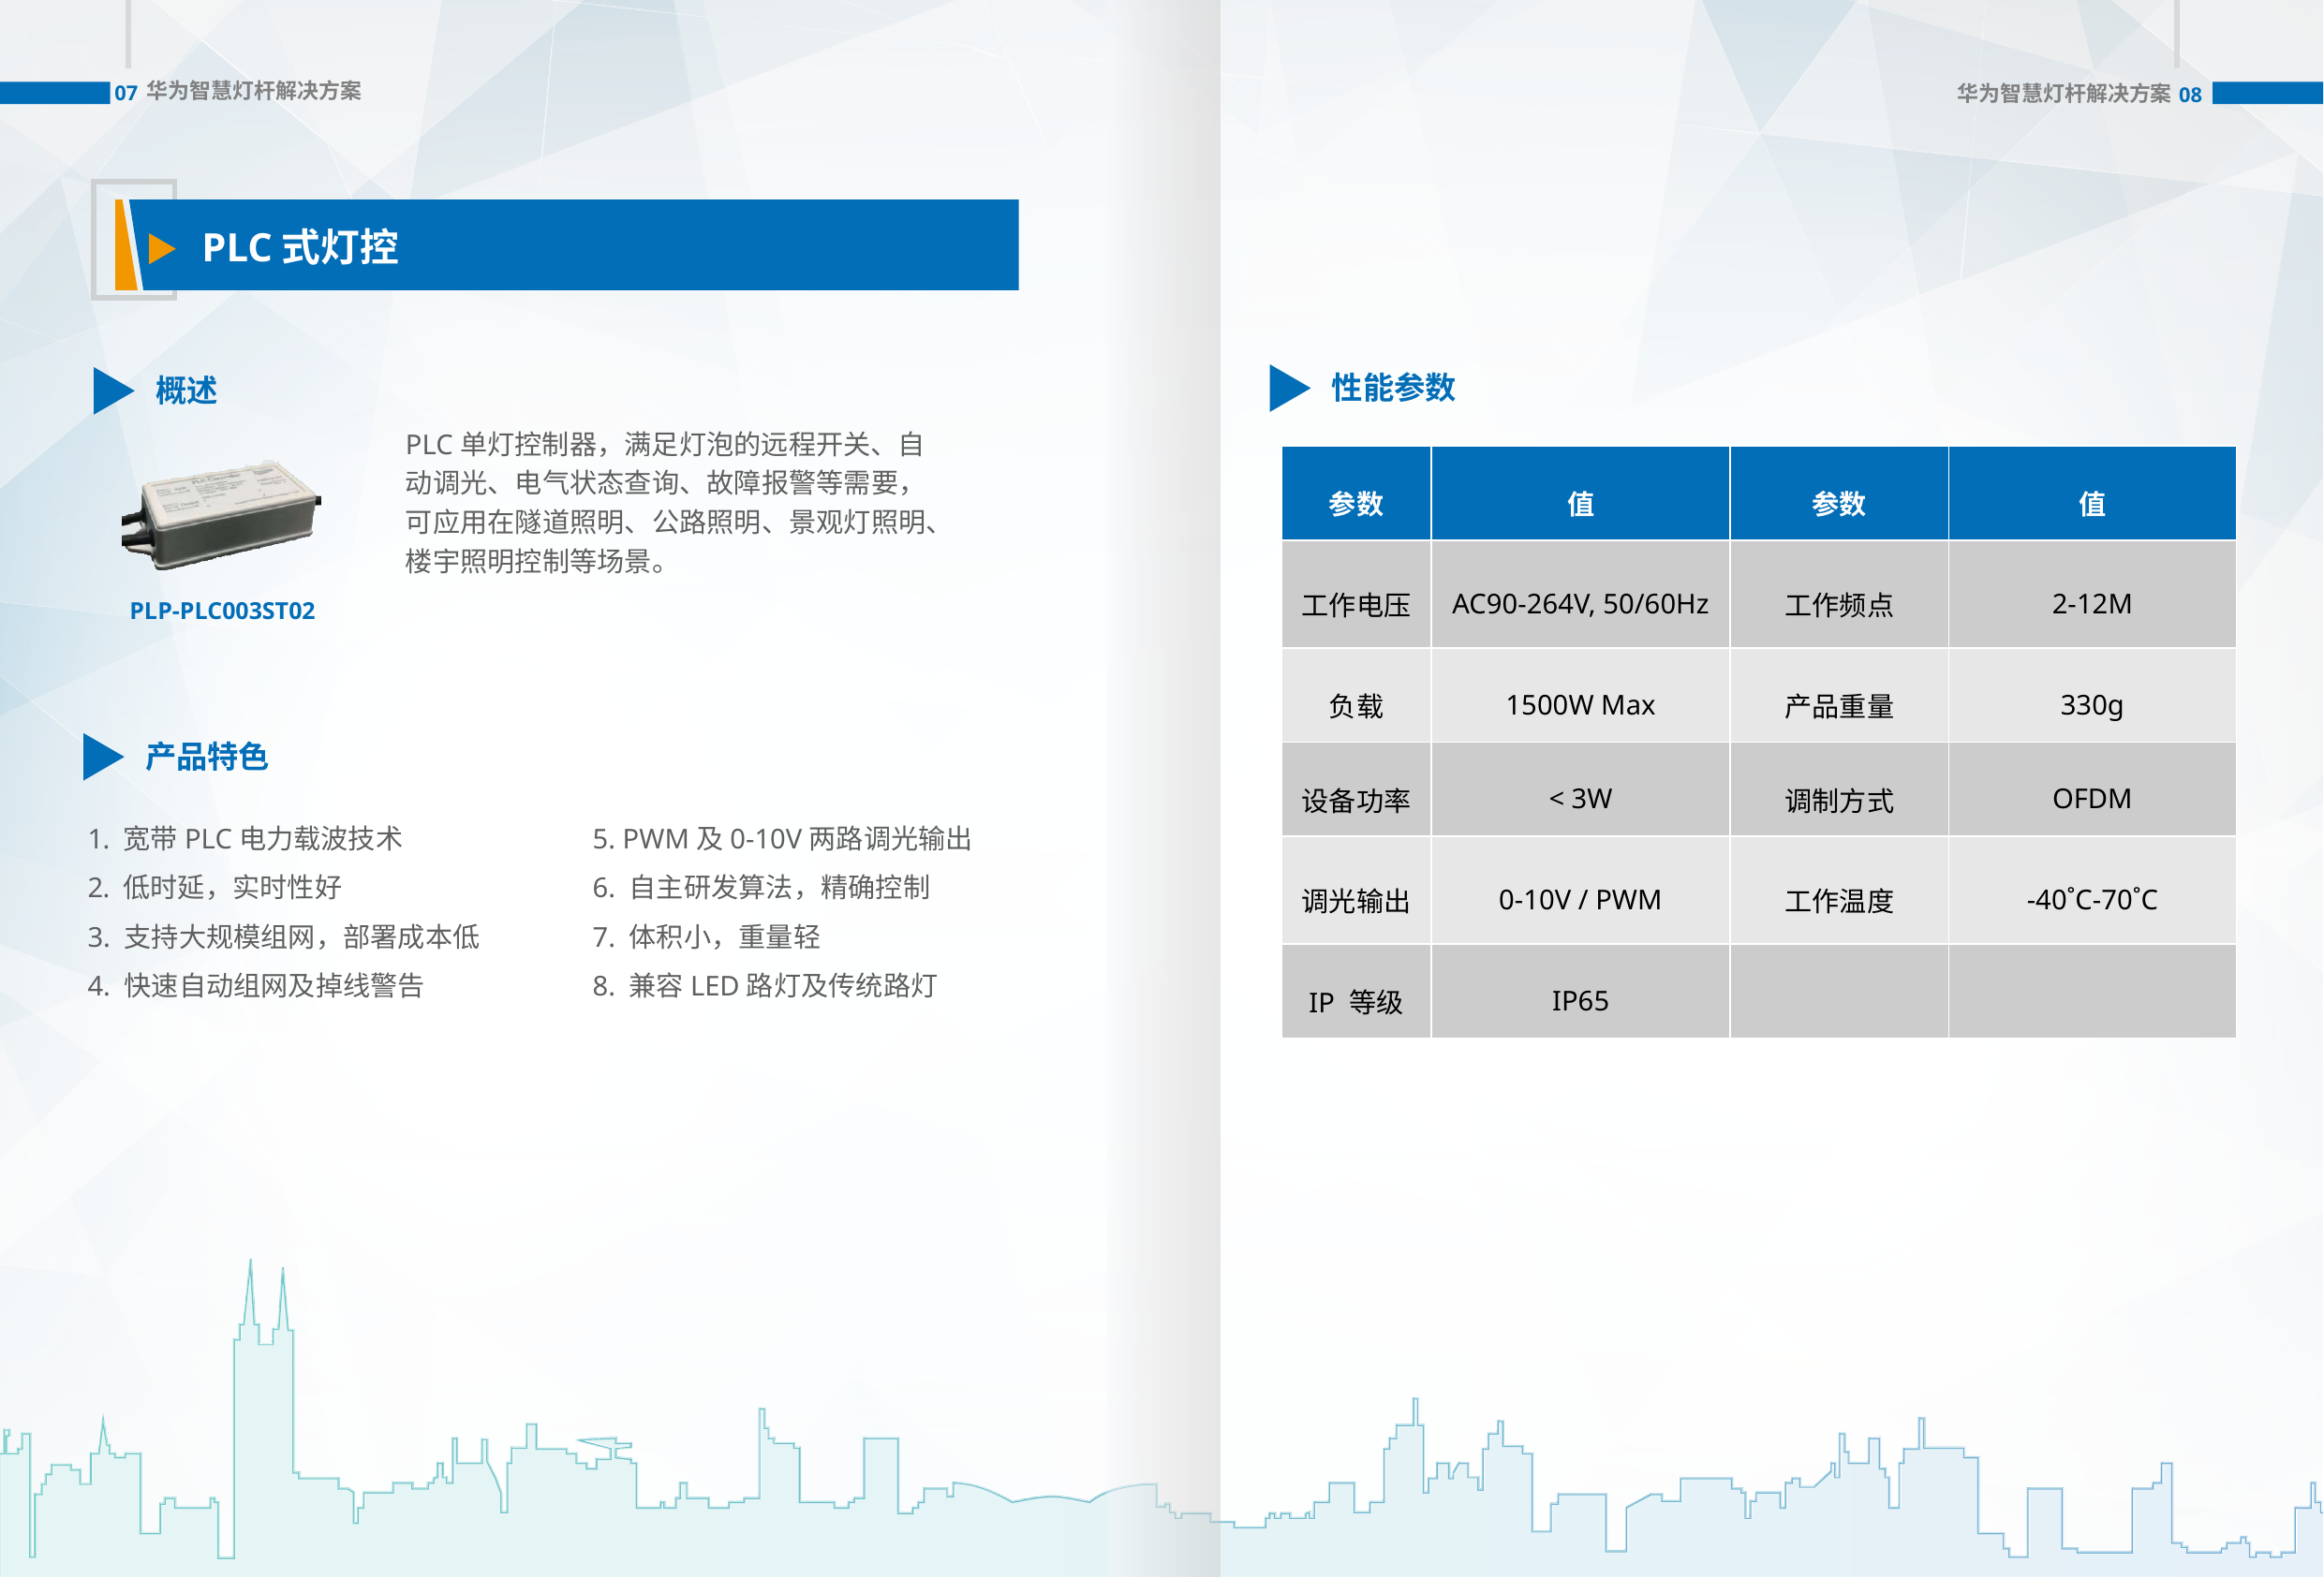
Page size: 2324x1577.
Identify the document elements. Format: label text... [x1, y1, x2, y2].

table_cell 设备功率 [1282, 743, 1430, 835]
text_box 宽带PLC电力载波技术 低时延，实时性好 3. 支持大规模组网，部署成本低 4. 快速自动组网及掉线警告 [73, 798, 533, 1009]
table_header 值 [1949, 447, 2236, 539]
table_header 参数 [1731, 447, 1948, 539]
text_box [93, 181, 176, 299]
text_box PLP-PLC003ST02 [115, 589, 331, 631]
table_cell 1500W Max [1432, 649, 1729, 742]
table_cell IP65 [1432, 945, 1729, 1038]
table_cell 330g [1949, 649, 2236, 742]
table_cell 2-12M [1949, 541, 2236, 647]
text_box [82, 731, 126, 783]
table_cell OFDM [1949, 743, 2236, 835]
text_box 性能参数 [1318, 361, 1559, 413]
text_box PLC单灯控制器，满足灯泡的远程开关、自动调光、电气状态查询、故障报警等需要，可应用在隧道照明、公路照明、景观灯照明、楼宇照明控制等场景。 [392, 413, 966, 584]
table_cell IP 等级 [1282, 945, 1430, 1038]
table_cell 工作频点 [1731, 541, 1948, 647]
text_box 07 [100, 73, 156, 112]
table_cell [1949, 945, 2236, 1038]
text_box 华为智慧灯杆解决方案 [133, 70, 388, 111]
table_header 参数 [1282, 447, 1430, 539]
table_cell AC90-264V, 50/60Hz [1432, 541, 1729, 647]
text_box [1268, 362, 1313, 414]
picture [122, 460, 321, 570]
table_header 值 [1432, 447, 1729, 539]
text_box 产品特色 [131, 730, 372, 782]
table_cell 调制方式 [1731, 743, 1948, 835]
table_cell 工作温度 [1731, 837, 1948, 943]
table_cell [1731, 945, 1948, 1038]
text_box 5. PWM及0-10V两路调光输出 6. 自主研发算法，精确控制 7. 体积小，重量轻 8. 兼容LED路灯及传统路灯 [578, 798, 1014, 1009]
text_box 08 [2165, 75, 2220, 114]
text_box [93, 365, 137, 417]
table_cell -40˚C-70˚C [1949, 837, 2236, 943]
text_box [2220, 81, 2324, 105]
table_cell 负载 [1282, 649, 1430, 742]
table_cell 产品重量 [1731, 649, 1948, 742]
text_box 华为智慧灯杆解决方案 [1943, 73, 2198, 113]
text_box 概述 [141, 364, 382, 416]
table_cell 0-10V / PWM [1432, 837, 1729, 943]
table_cell < 3W [1432, 743, 1729, 835]
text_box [115, 199, 1019, 290]
table_cell 工作电压 [1282, 541, 1430, 647]
table_cell 调光输出 [1282, 837, 1430, 943]
text_box [0, 81, 100, 105]
